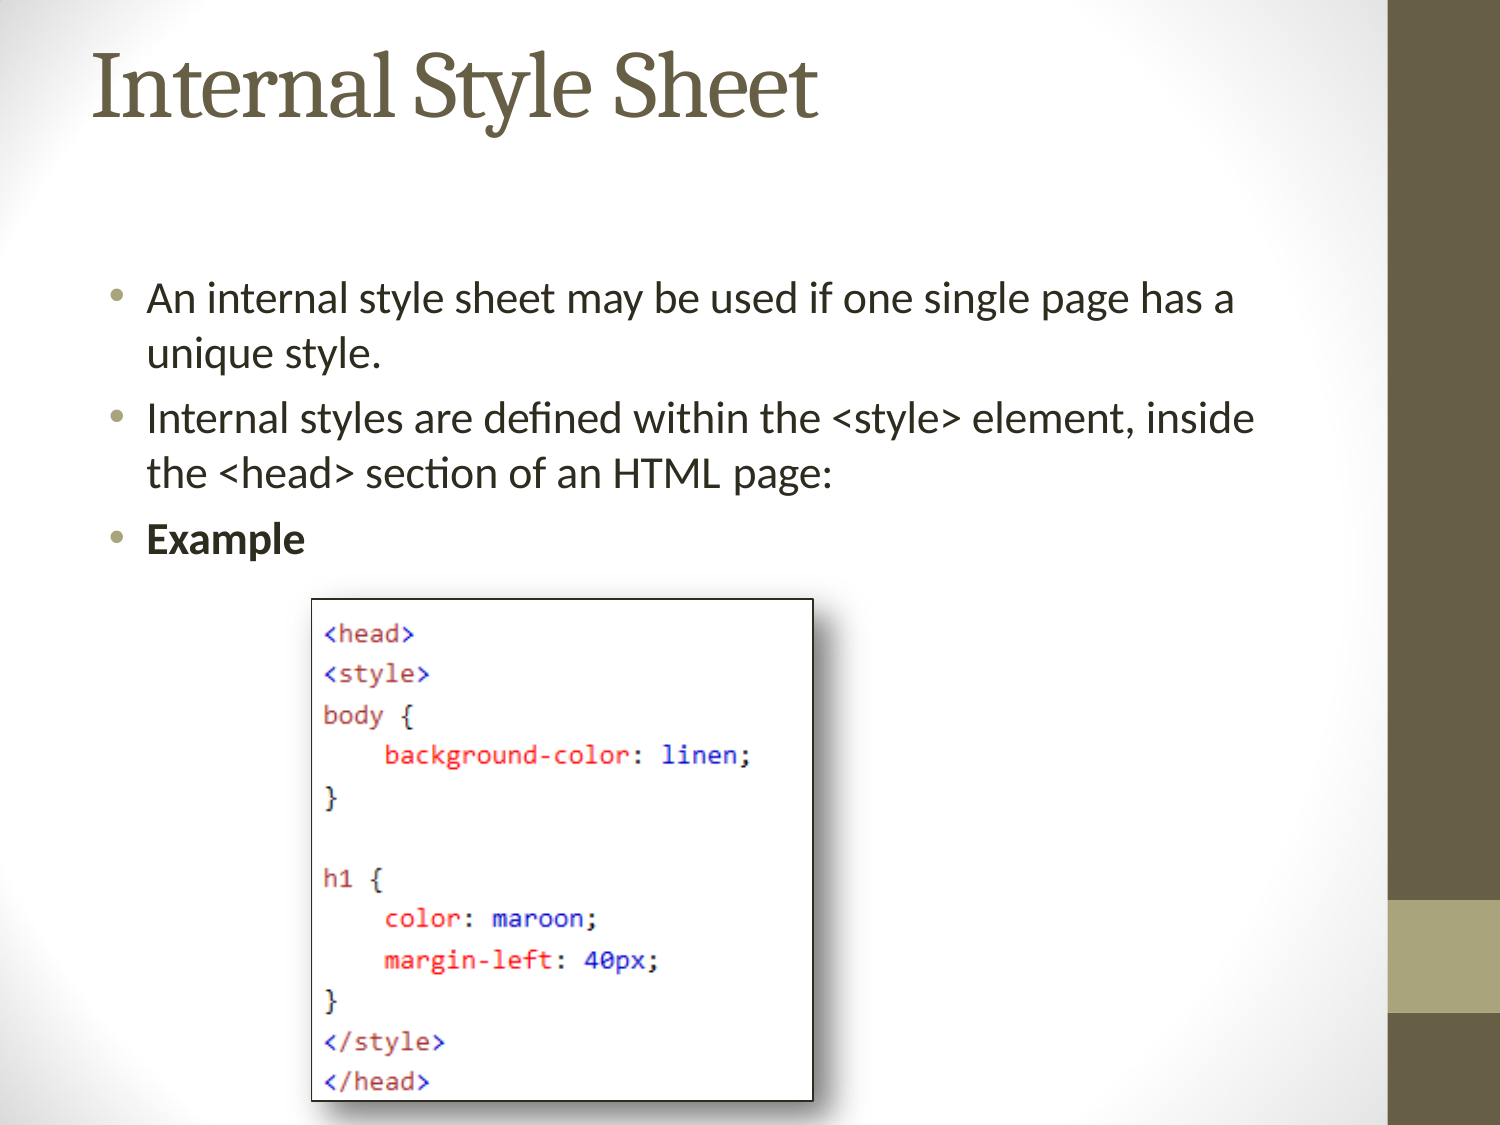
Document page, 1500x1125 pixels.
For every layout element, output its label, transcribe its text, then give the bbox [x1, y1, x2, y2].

text_box An internal style sheet may be used if one single page has a unique style. Internal styles are defined within the <style> element, inside the <head> section of an HTML page: Example [106, 265, 1272, 565]
title Internal Style Sheet [87, 19, 851, 210]
picture [0, 0, 1387, 1125]
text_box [278, 566, 879, 1125]
